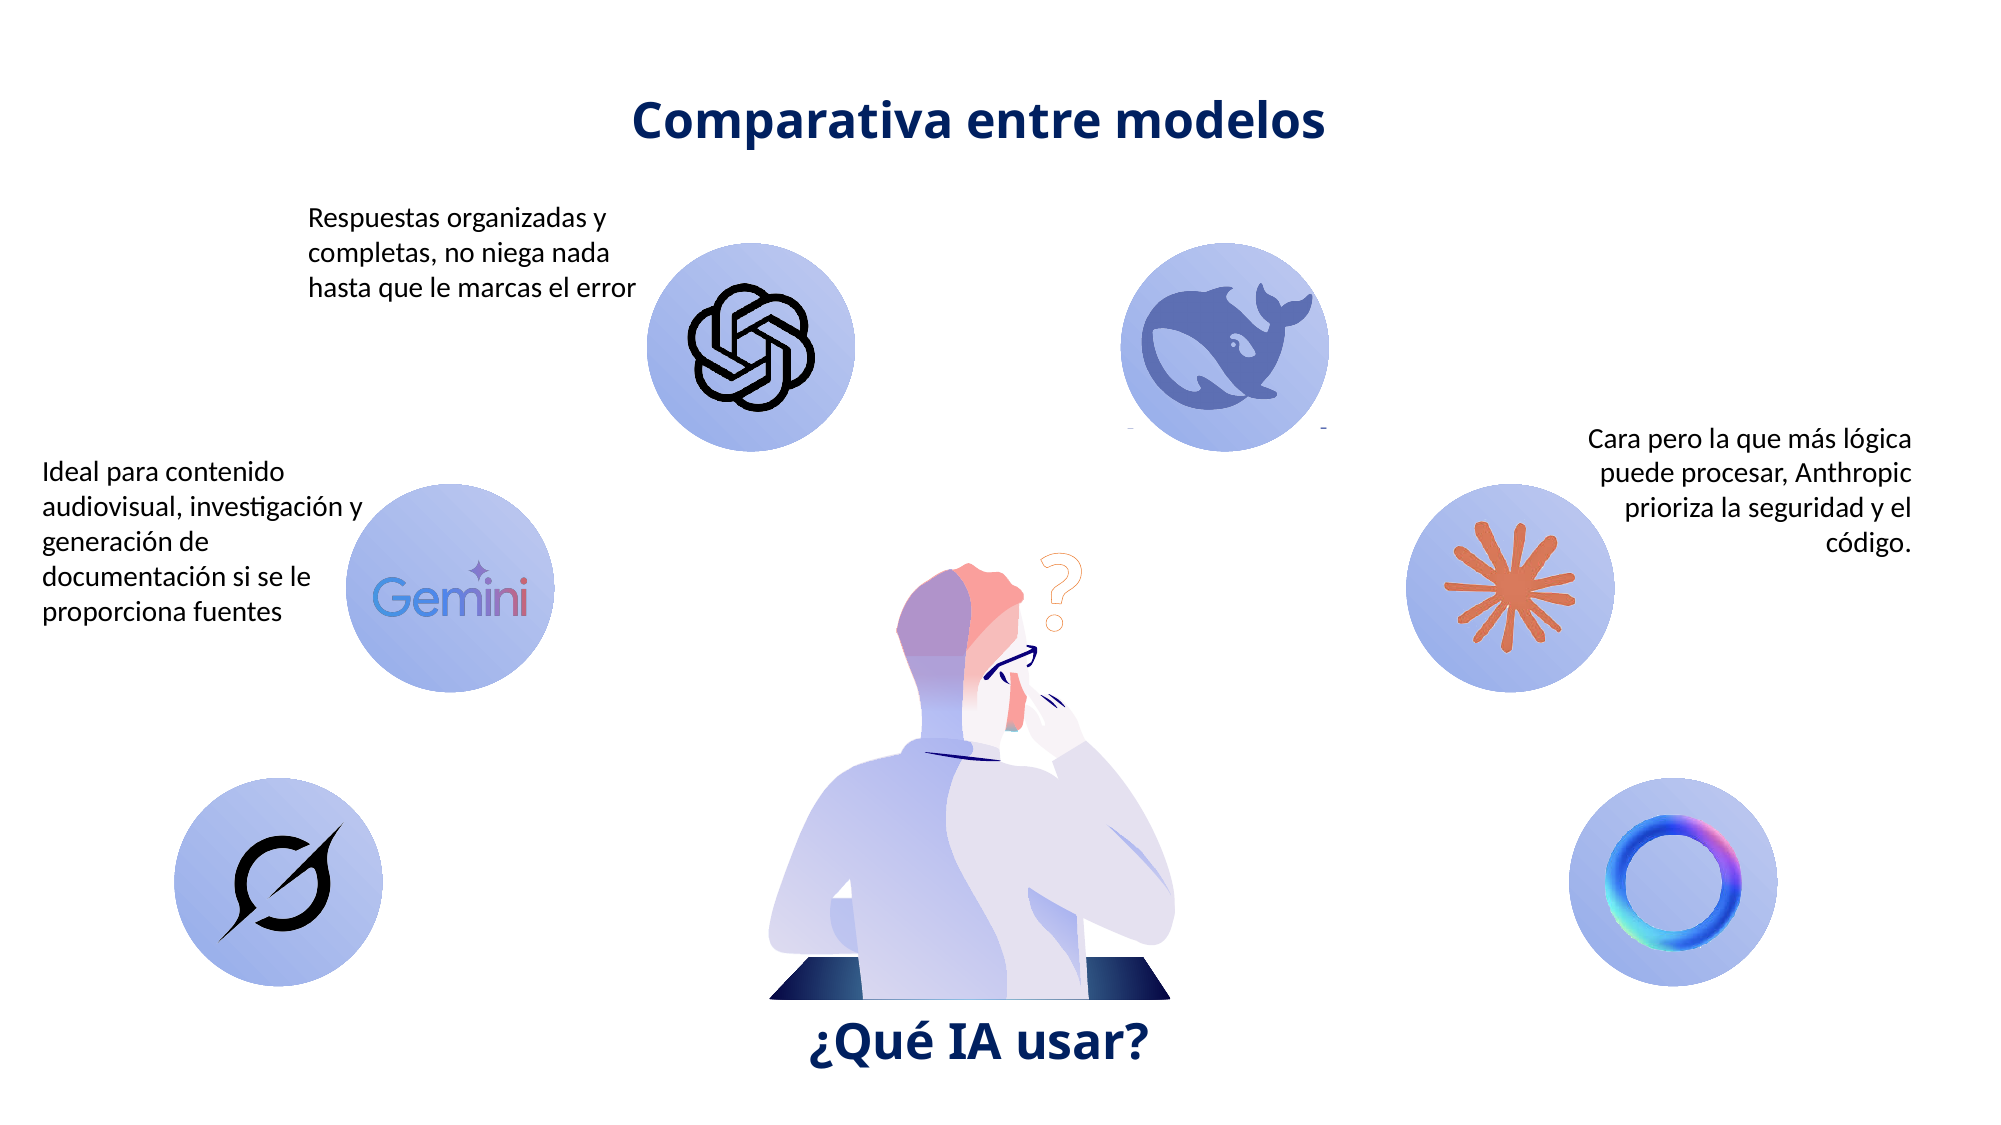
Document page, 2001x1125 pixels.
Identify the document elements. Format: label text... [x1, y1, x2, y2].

picture [1414, 491, 1606, 686]
text_box [1630, 977, 1716, 987]
text_box [647, 243, 855, 452]
text_box [1631, 778, 1715, 787]
text_box ? [1019, 508, 1107, 563]
text_box [1160, 243, 1290, 266]
text_box [1475, 686, 1546, 693]
text_box Cara pero la que más lógica puede procesar, Anthropic prioriza la seguridad y el código. [1531, 411, 1927, 567]
text_box [1473, 484, 1531, 491]
text_box [1160, 429, 1290, 452]
picture [209, 811, 352, 954]
text_box Comparativa entre modelos [627, 88, 1331, 149]
picture [686, 283, 816, 412]
text_box [1569, 840, 1578, 924]
text_box Respuestas organizadas y completas, no niega nada hasta que le marcas el error [293, 191, 689, 311]
picture [1578, 787, 1768, 977]
text_box [174, 778, 383, 987]
text_box [1606, 567, 1615, 629]
picture [1107, 266, 1343, 429]
text_box [1406, 549, 1414, 628]
text_box [357, 484, 555, 693]
text_box Ideal para contenido audiovisual, investigación y generación de documentación si se le proporciona fuentes [27, 445, 394, 635]
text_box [760, 563, 1199, 1003]
text_box ¿Qué IA usar? [684, 1009, 1275, 1070]
picture [373, 559, 527, 617]
text_box [1768, 839, 1778, 925]
